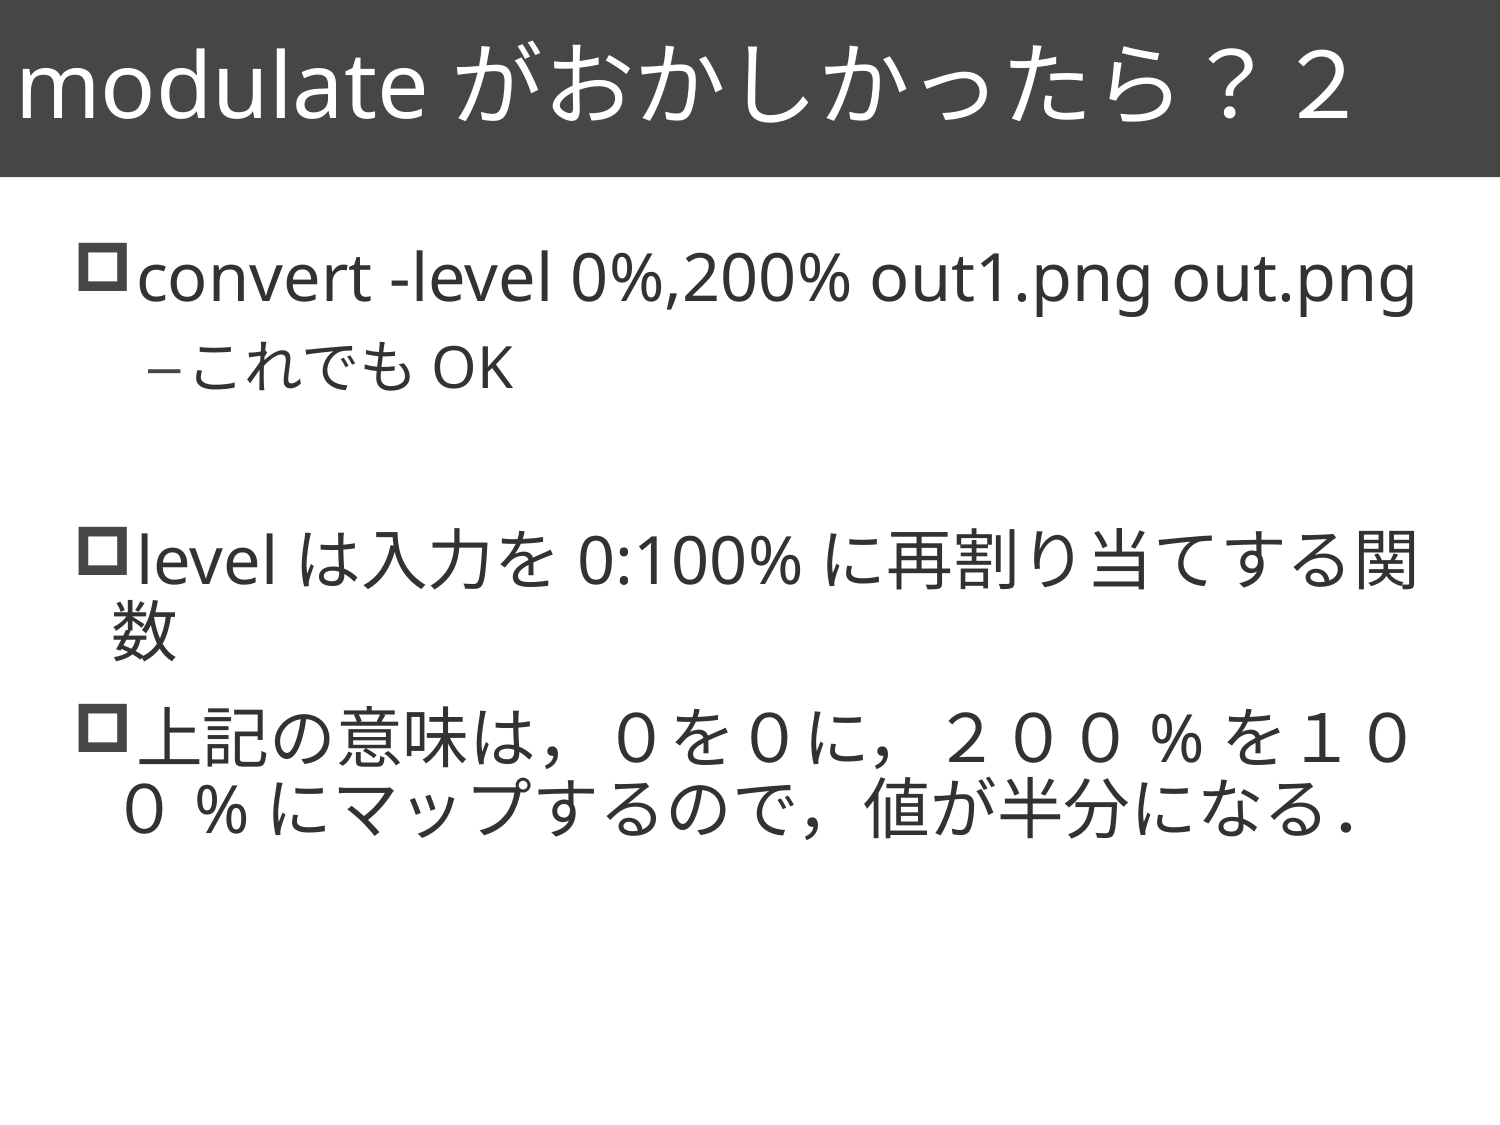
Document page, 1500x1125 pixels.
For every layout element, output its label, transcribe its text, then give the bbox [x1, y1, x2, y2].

list convert -level 0%,200% out1.png out.png これでもOK levelは入力を0:100%に再割り当てする関数 上記の意味は，０を０に，２００%を１００%にマップするので，値が半分になる． [59, 236, 1447, 1092]
slide_number 55 [1299, 59, 1477, 119]
title modulateがおかしかったら？２ [0, 0, 1500, 178]
